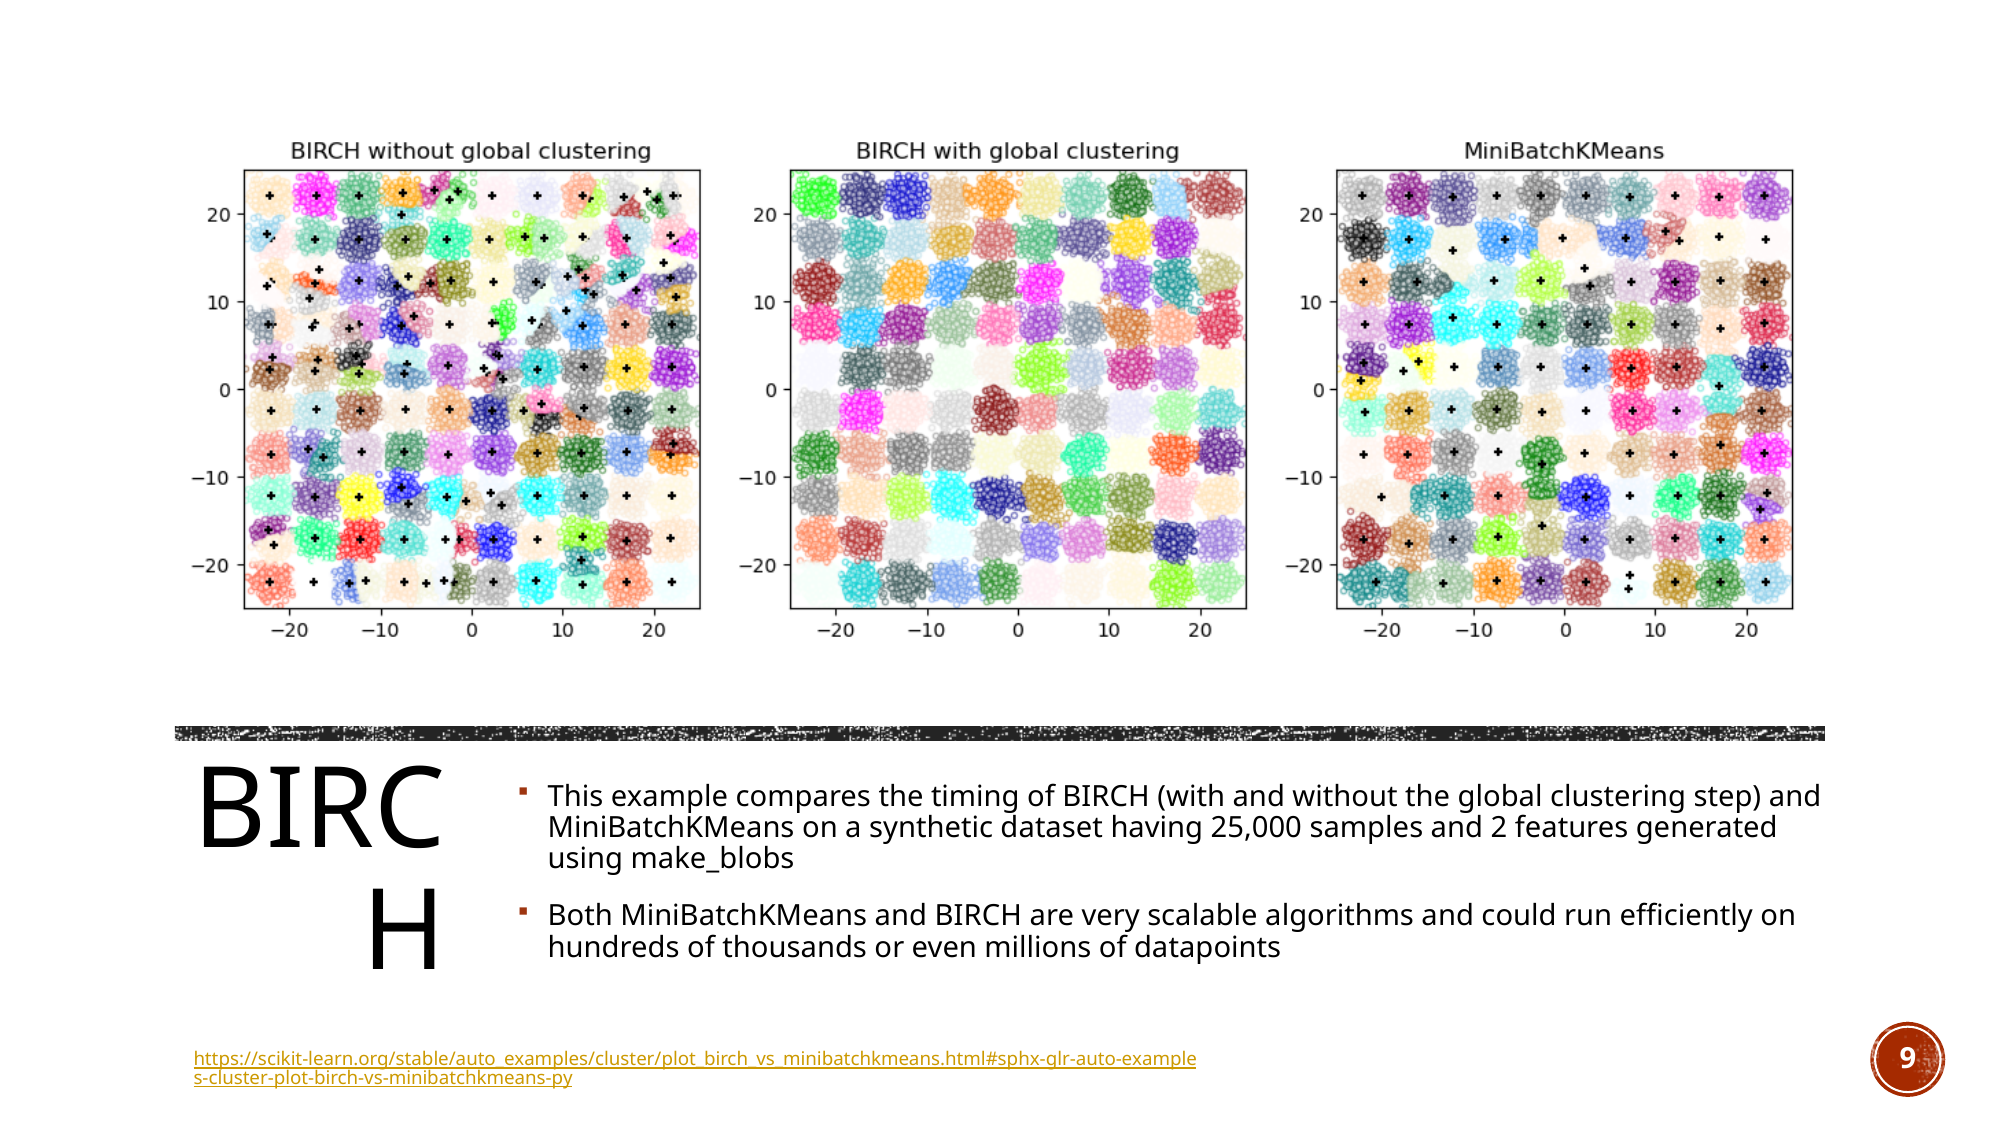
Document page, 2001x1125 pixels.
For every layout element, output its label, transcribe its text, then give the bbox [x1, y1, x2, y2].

text_box [174, 726, 1826, 741]
list This example compares the timing of BIRCH (with and without the global clustering step) and MiniBatchKMeans on a synthetic dataset having 25,000 samples and 2 features generated using make_blobs Both MiniBatchKMeans and BIRCH are very scalable algorithms and could run efficiently on hundreds of thousands or even millions of datapoints [502, 740, 1844, 1005]
footer https://scikit-learn.org/stable/auto_examples/cluster/plot_birch_vs_minibatchkmeans.html#sphx-glr-auto-examples-cluster-plot-birch-vs-minibatchkmeans-py [178, 1028, 1217, 1089]
slide_number 9 [1855, 1028, 1961, 1089]
title Birch [174, 741, 461, 1005]
picture [178, 115, 1825, 662]
